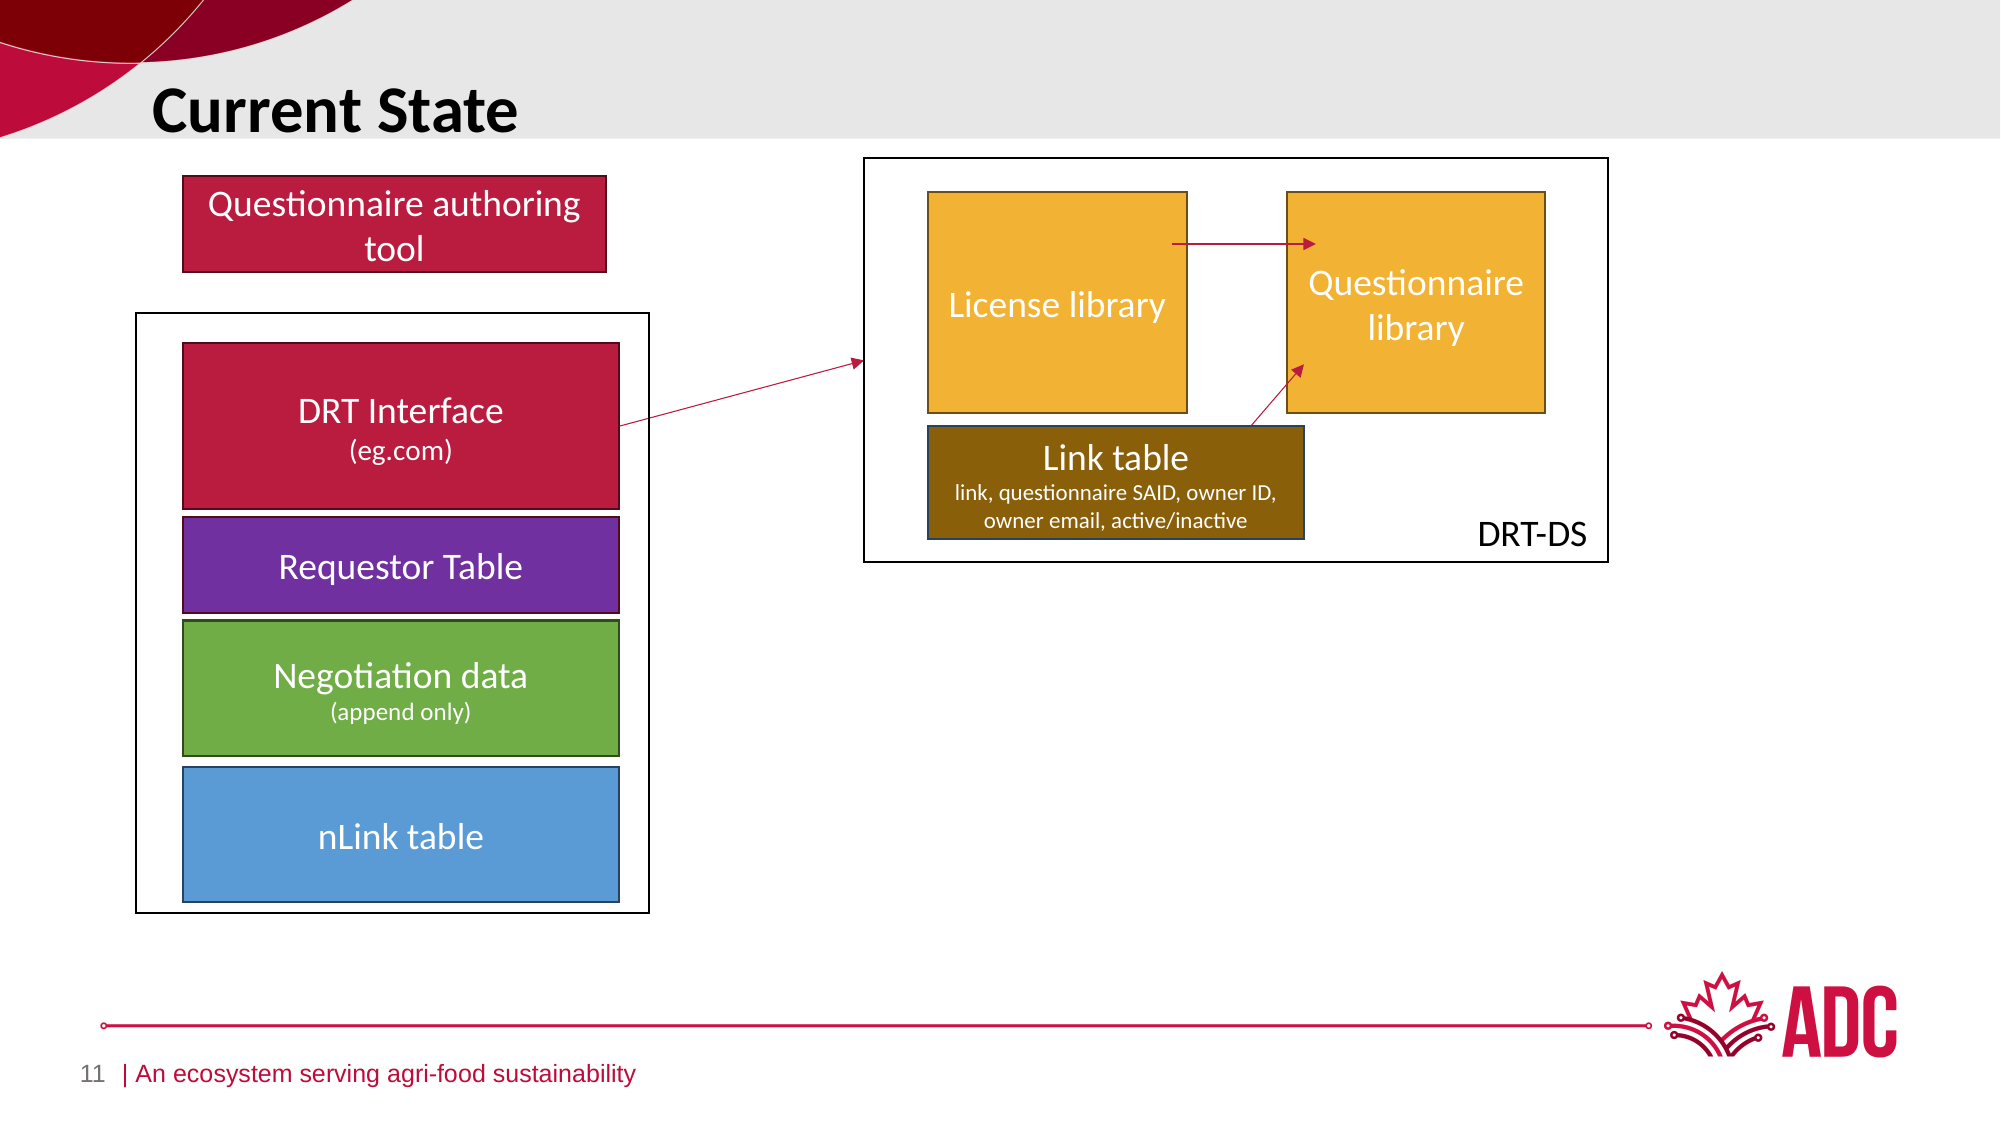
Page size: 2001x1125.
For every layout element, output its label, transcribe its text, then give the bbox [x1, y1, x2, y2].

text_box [135, 158, 1609, 914]
text_box Current State [138, 58, 535, 154]
slide_number 11 [53, 1042, 121, 1103]
picture [0, 0, 2001, 1125]
footer | An ecosystem serving agri-food sustainability [121, 1042, 782, 1103]
